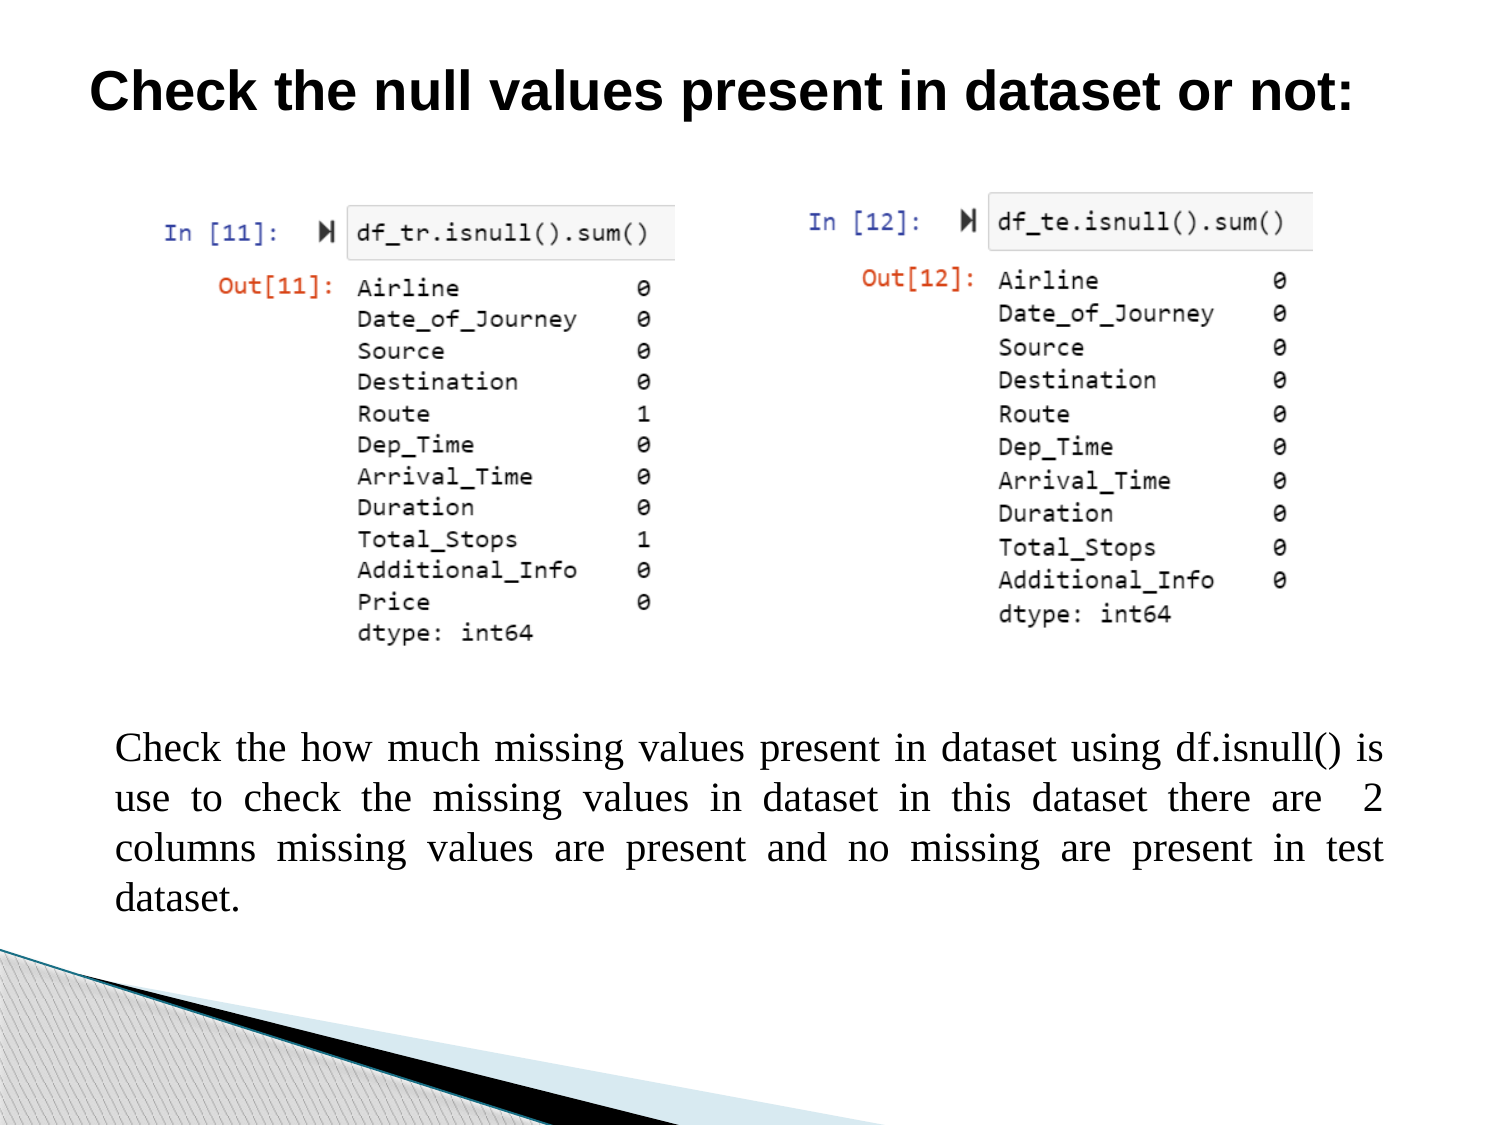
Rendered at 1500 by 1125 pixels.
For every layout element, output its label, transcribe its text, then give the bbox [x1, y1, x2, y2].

picture [787, 174, 1313, 651]
title Check the null values present in dataset or not: [75, 45, 1425, 233]
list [137, 199, 676, 663]
text_box Check the how much missing values present in dataset using df.isnull() is use to check the missing values in dataset in this dataset there are 2 columns missing values are present and no missing are present in test dataset. [99, 712, 1400, 973]
